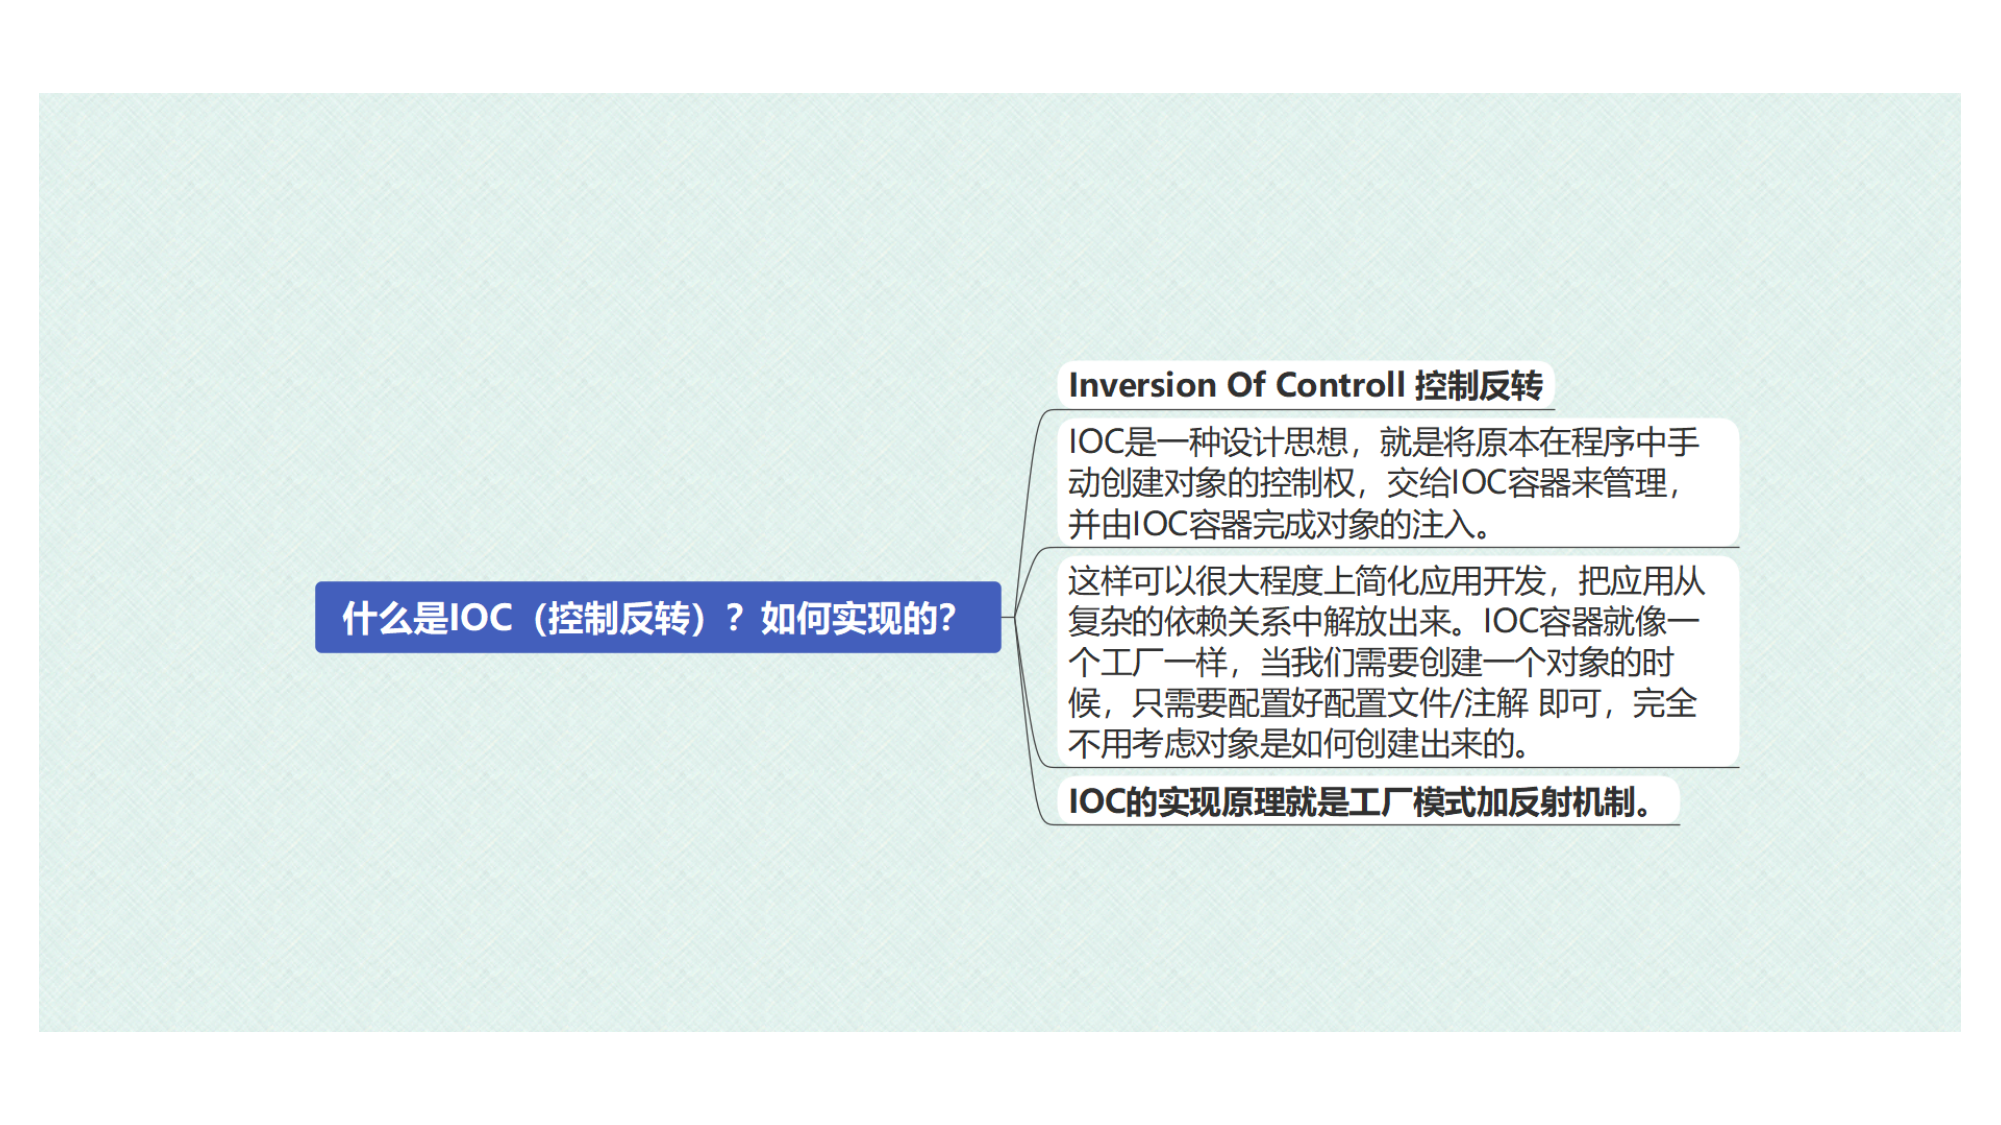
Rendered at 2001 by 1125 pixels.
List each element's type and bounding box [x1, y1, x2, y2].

picture [39, 93, 1961, 1032]
